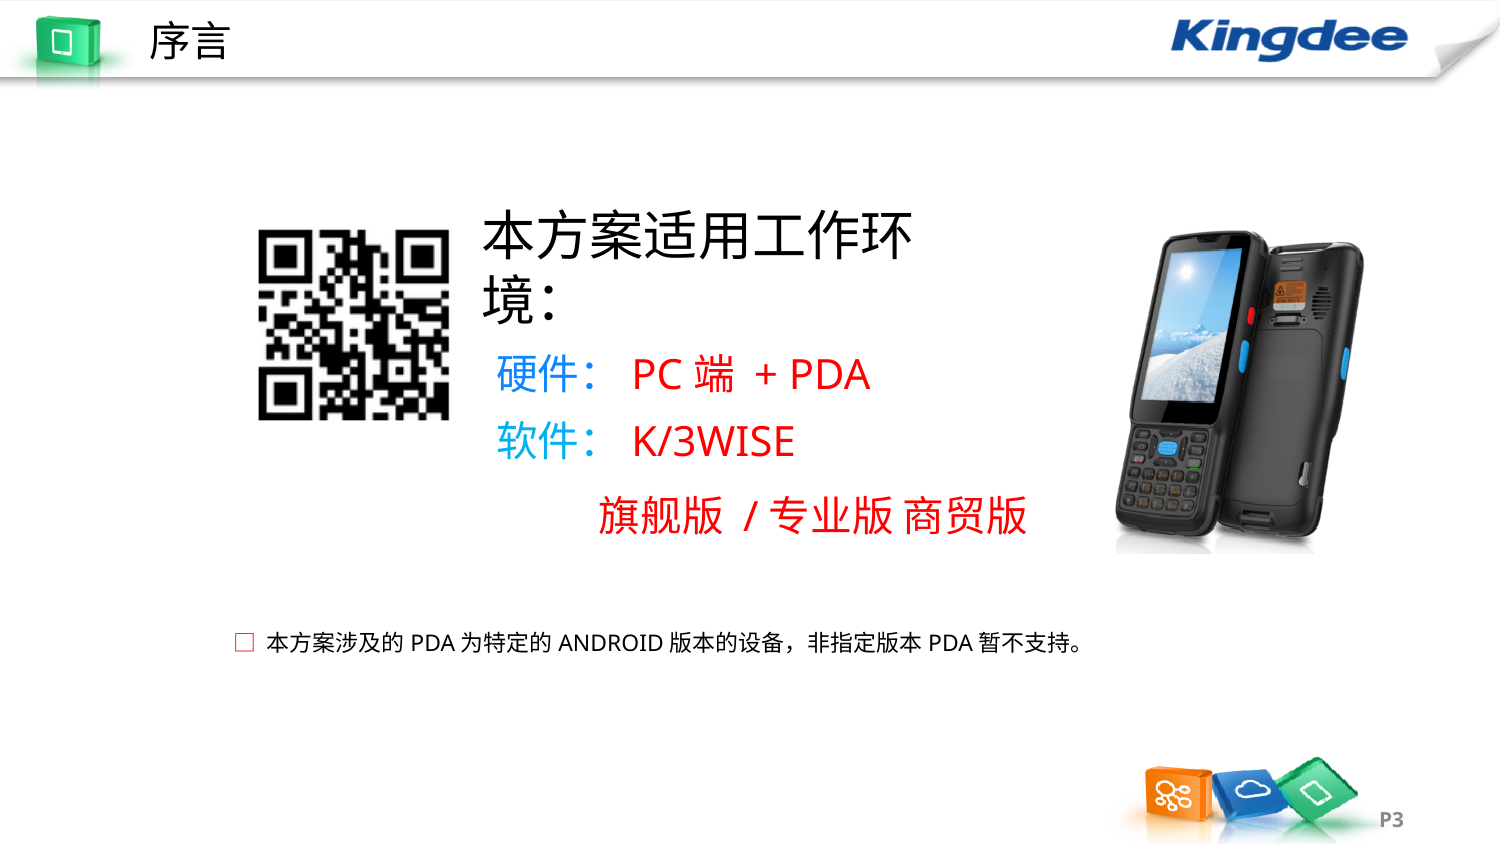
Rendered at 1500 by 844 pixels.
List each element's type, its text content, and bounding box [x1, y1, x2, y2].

text_box 硬件：PC端 + PDA [481, 315, 954, 382]
title 序言 [138, 1, 669, 79]
text_box 本方案适用工作环境： [466, 227, 1022, 304]
picture [248, 227, 457, 430]
picture [1109, 213, 1373, 554]
text_box □ 本方案涉及的PDA为特定的ANDROID版本的设备，非指定版本PDA暂不支持。 [218, 603, 1128, 681]
picture [669, 1, 1500, 77]
text_box 软件：K/3WISE 旗舰版 /专业版 商贸版 [481, 382, 1144, 697]
picture [1109, 748, 1403, 844]
picture [0, 0, 136, 95]
